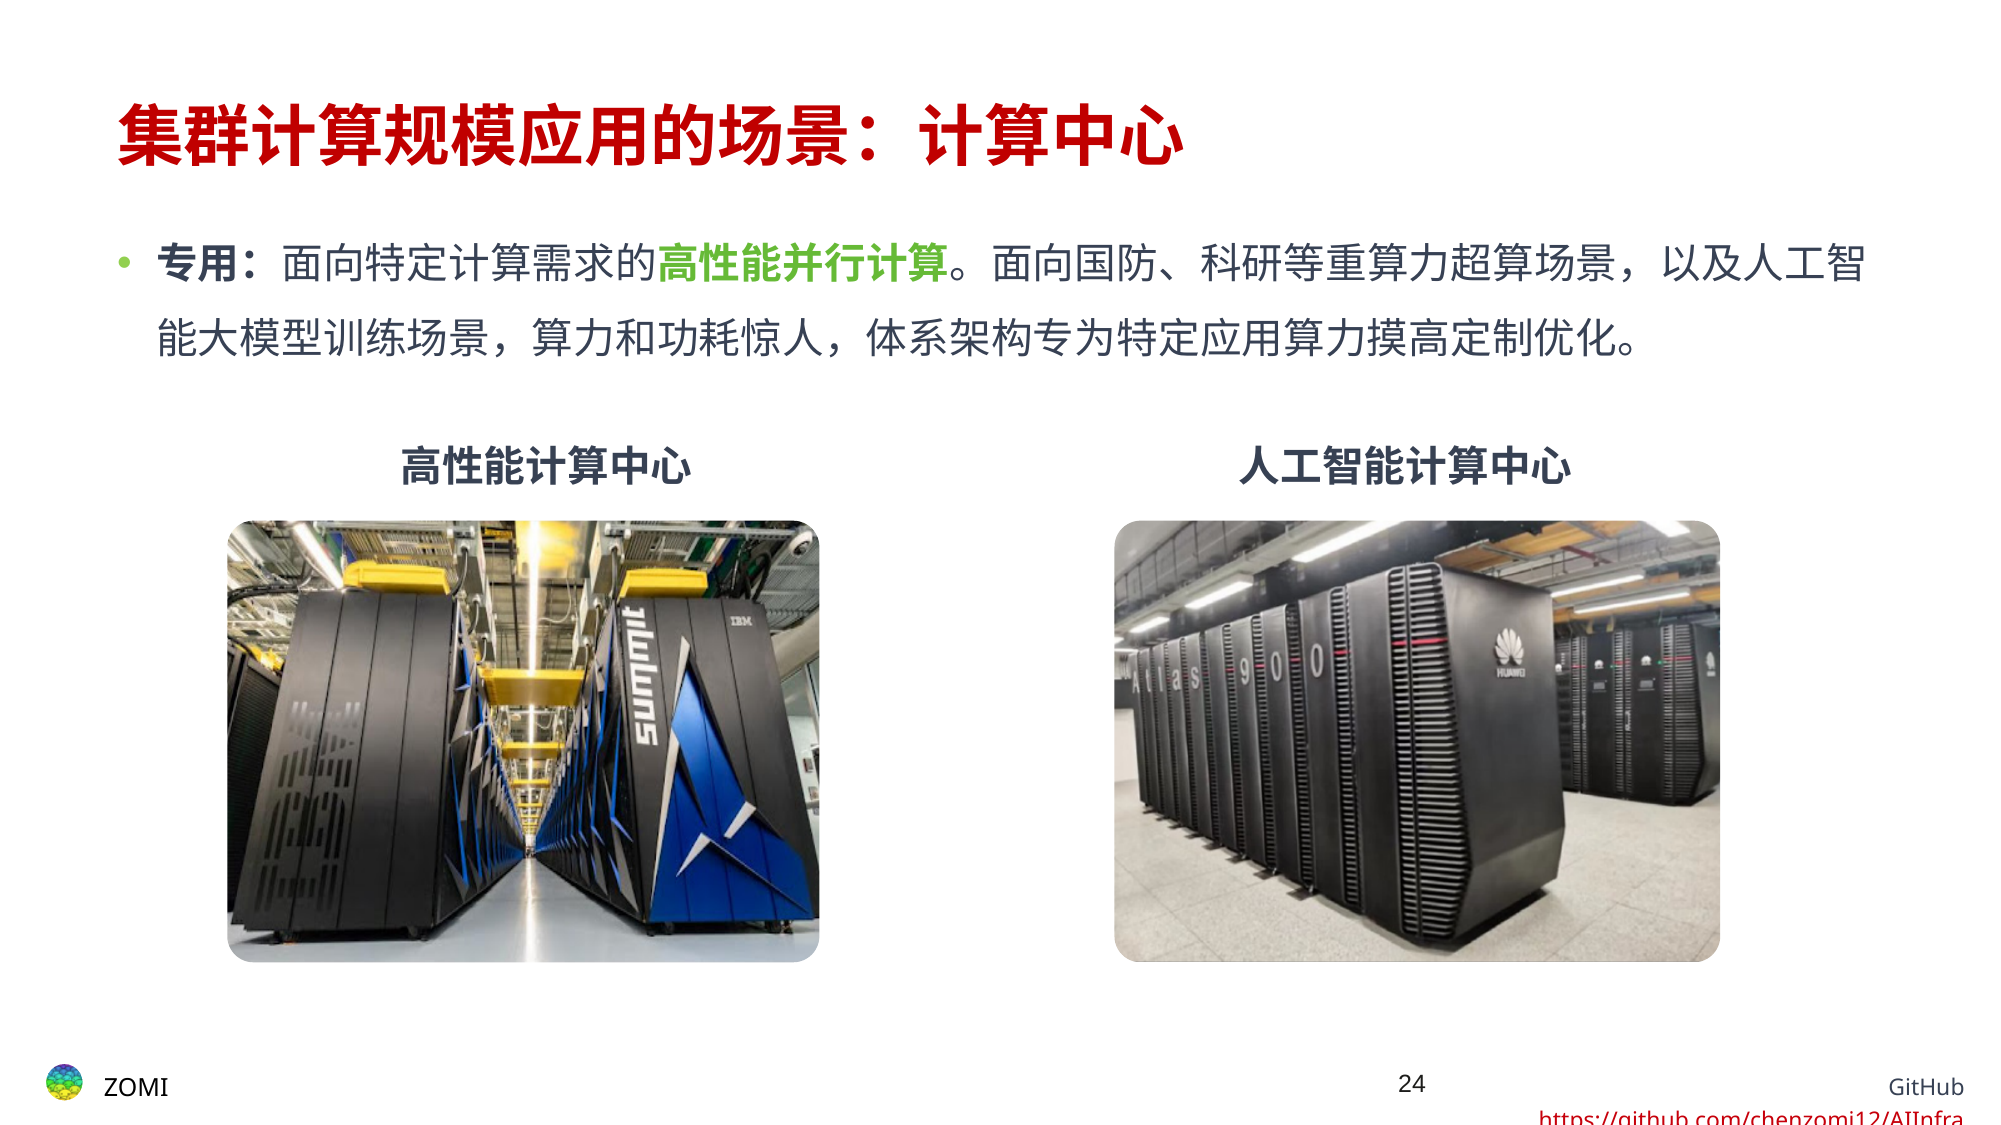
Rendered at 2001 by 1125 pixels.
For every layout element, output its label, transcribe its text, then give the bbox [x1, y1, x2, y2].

picture [227, 520, 820, 963]
title 集群计算规模应用的场景：计算中心 [102, 85, 1901, 183]
picture [47, 1065, 82, 1100]
text_box 人工智能计算中心 [1198, 432, 1613, 498]
picture [1114, 520, 1721, 963]
list 专用：面向特定计算需求的高性能并行计算。面向国防、科研等重算力超算场景，以及人工智能大模型训练场景，算力和功耗惊人，体系架构专为特定应用算力摸高定制优化。 [102, 204, 1901, 1043]
text_box 高性能计算中心 [339, 432, 754, 498]
